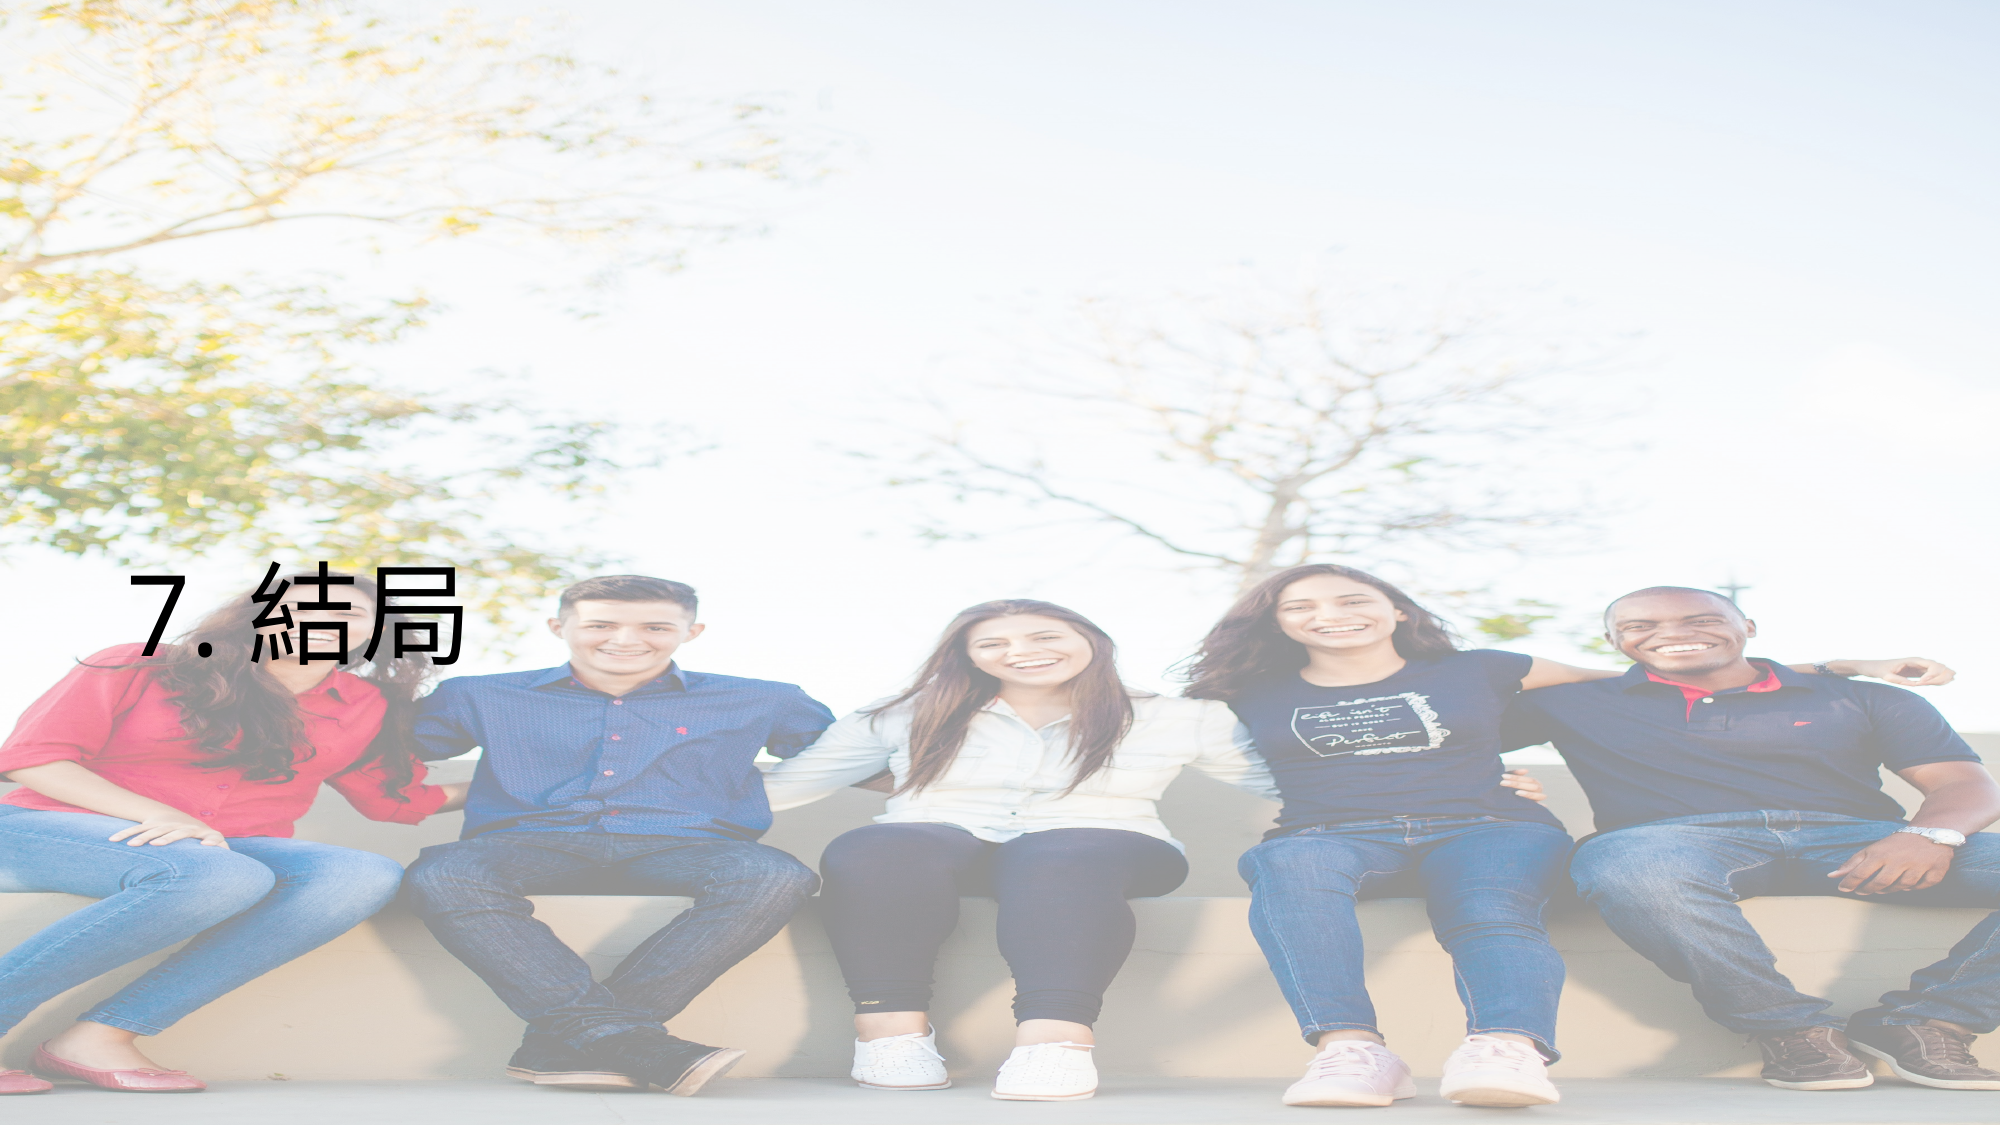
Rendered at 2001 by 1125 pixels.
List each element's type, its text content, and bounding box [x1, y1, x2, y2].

text_box 7.結局 [111, 511, 553, 730]
